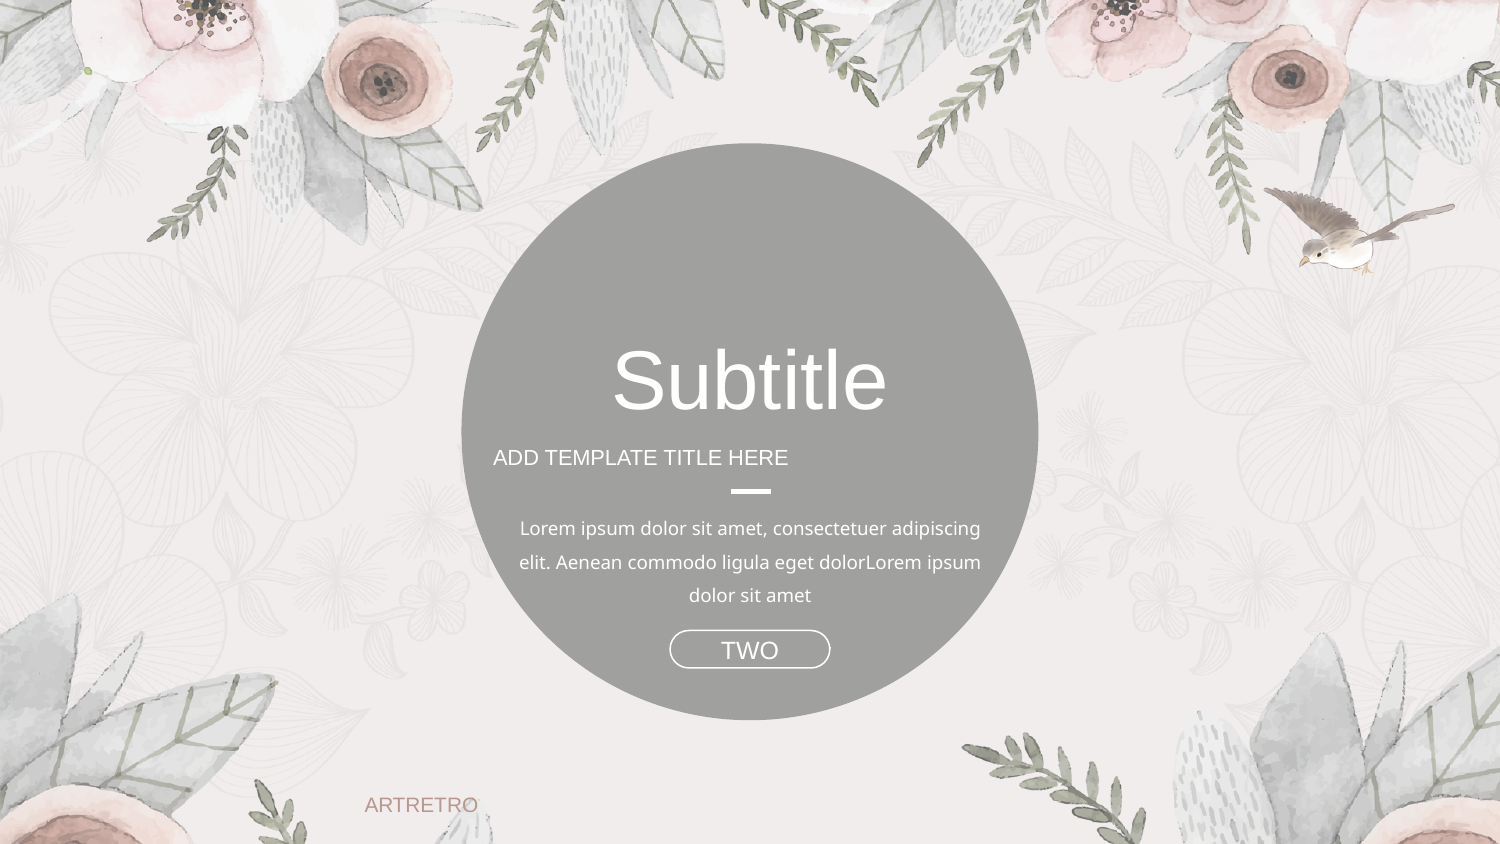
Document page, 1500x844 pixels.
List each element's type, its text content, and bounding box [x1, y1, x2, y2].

text_box Subtitle [596, 318, 904, 434]
text_box [460, 142, 1040, 578]
text_box TWO [669, 629, 832, 670]
text_box ADD TEMPLATE TITLE HERE [478, 436, 1022, 478]
text_box Lorem ipsum dolor sit amet, consectetuer adipiscing elit. Aenean commodo ligula eget dolorLorem ipsum dolor sit amet [500, 498, 1000, 614]
picture [0, 0, 1500, 844]
text_box [524, 614, 975, 722]
text_box ARTRETRO [349, 784, 1159, 825]
